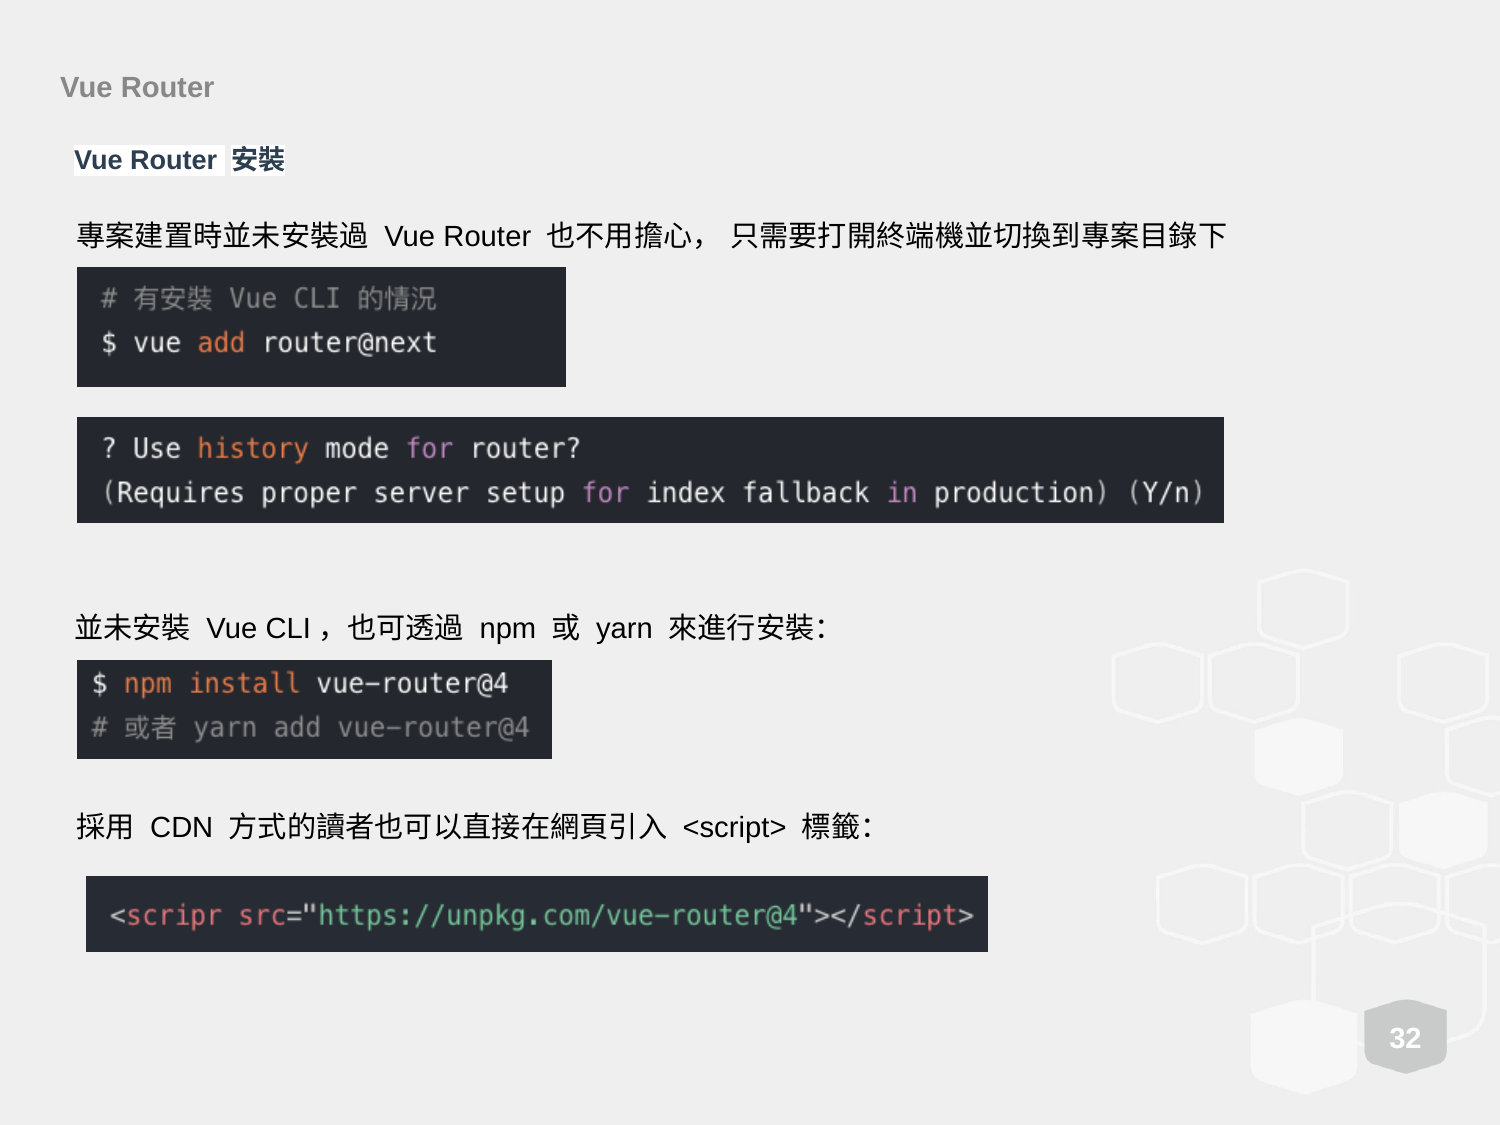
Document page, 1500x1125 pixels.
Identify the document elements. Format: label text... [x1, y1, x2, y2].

text_box 採用 CDN 方式的讀者也可以直接在網頁引入 <script> 標籤： [61, 793, 988, 890]
text_box Vue Router 安裝 [59, 119, 552, 191]
text_box 專案建置時並未安裝過 Vue Router 也不用擔心， 只需要打開終端機並切換到專案目錄下 [61, 201, 1488, 267]
picture [0, 0, 1500, 1125]
text_box Vue Router [45, 53, 538, 119]
slide_number ‹#› [1364, 999, 1447, 1074]
text_box 並未安裝 Vue CLI，也可透過 npm 或 yarn 來進行安裝： [59, 594, 948, 660]
